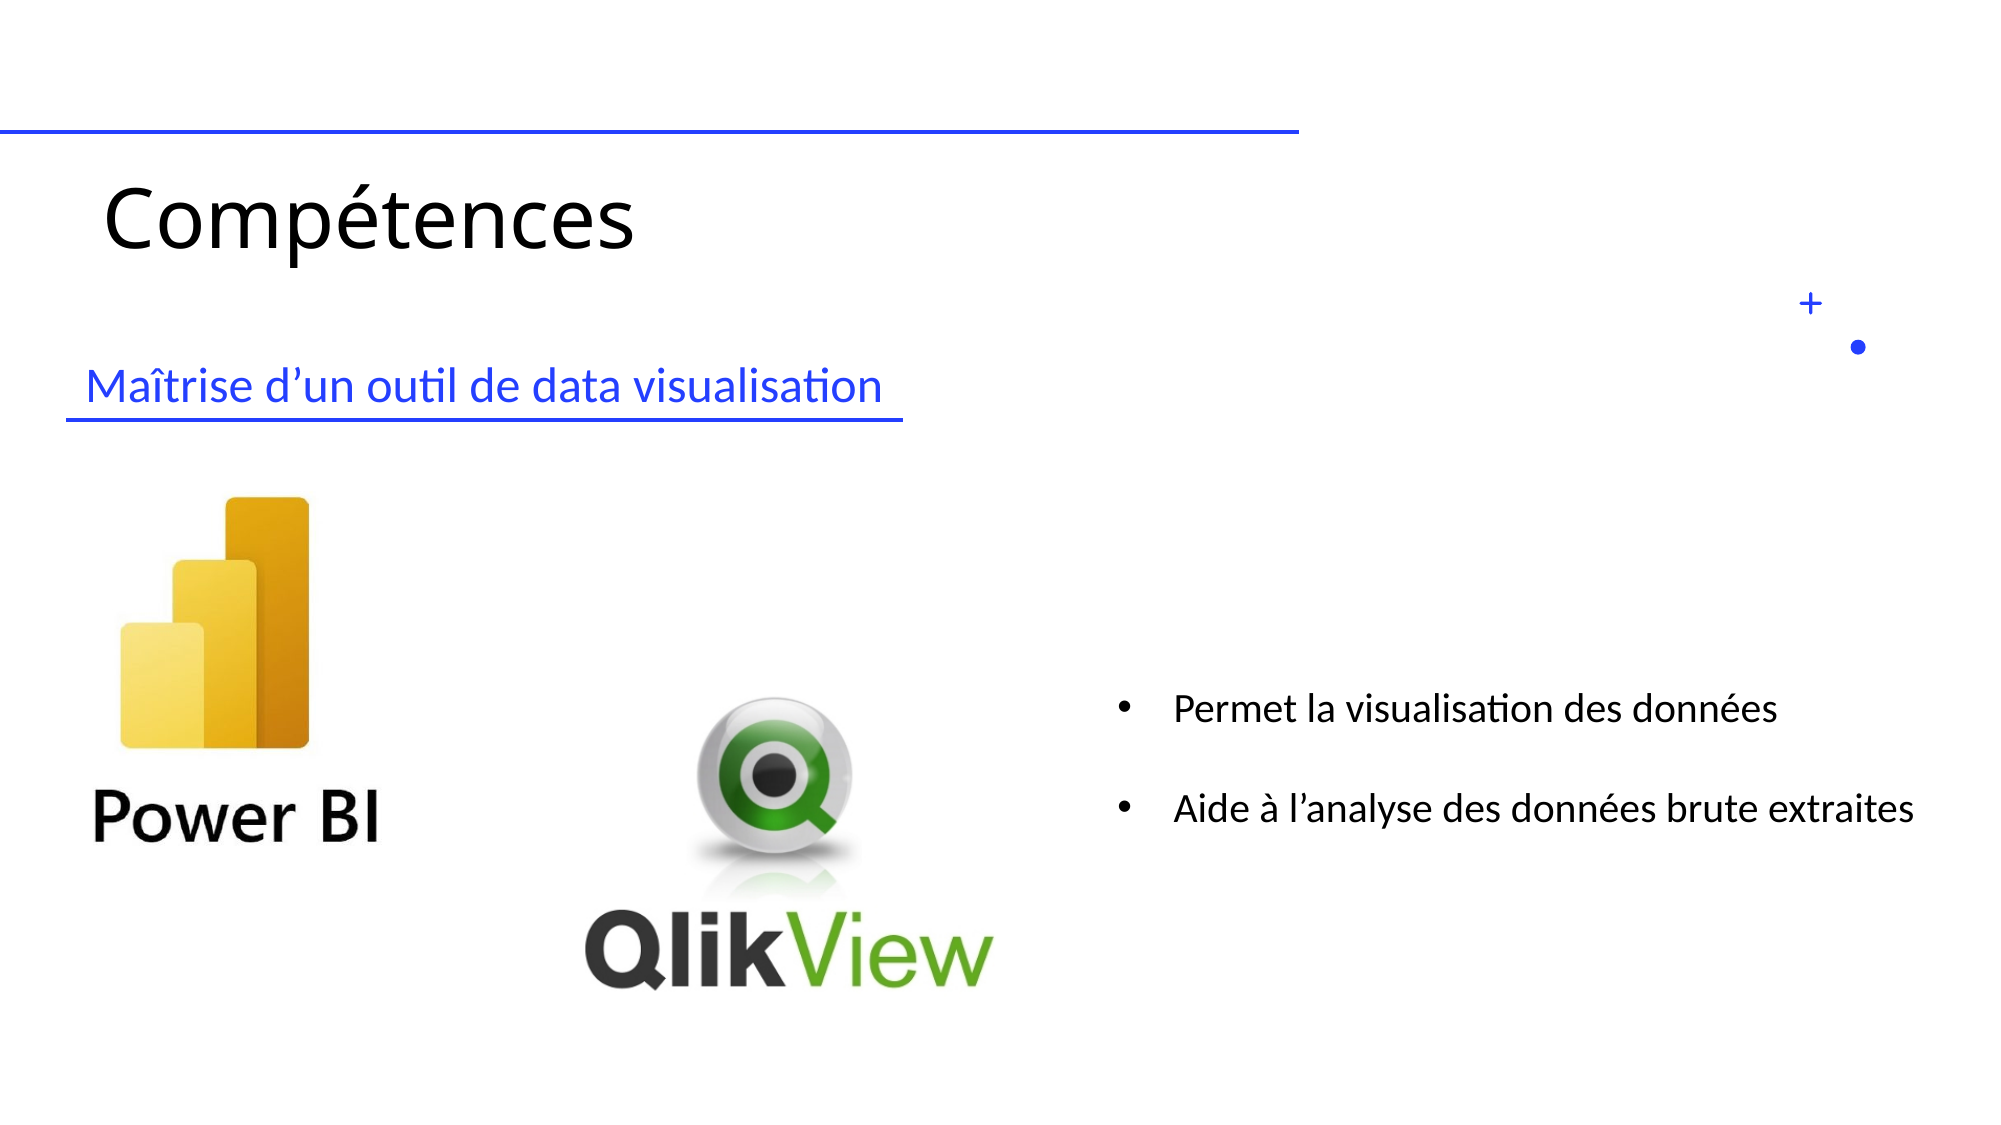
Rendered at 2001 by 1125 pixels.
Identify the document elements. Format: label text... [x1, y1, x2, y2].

text_box Maîtrise d’un outil de data visualisation [70, 344, 899, 418]
picture [66, 480, 410, 867]
picture [576, 681, 1000, 999]
text_box Permet la visualisation des données Aide à l’analyse des données brute extraites [1102, 673, 1930, 839]
title Compétences [66, 80, 1934, 274]
